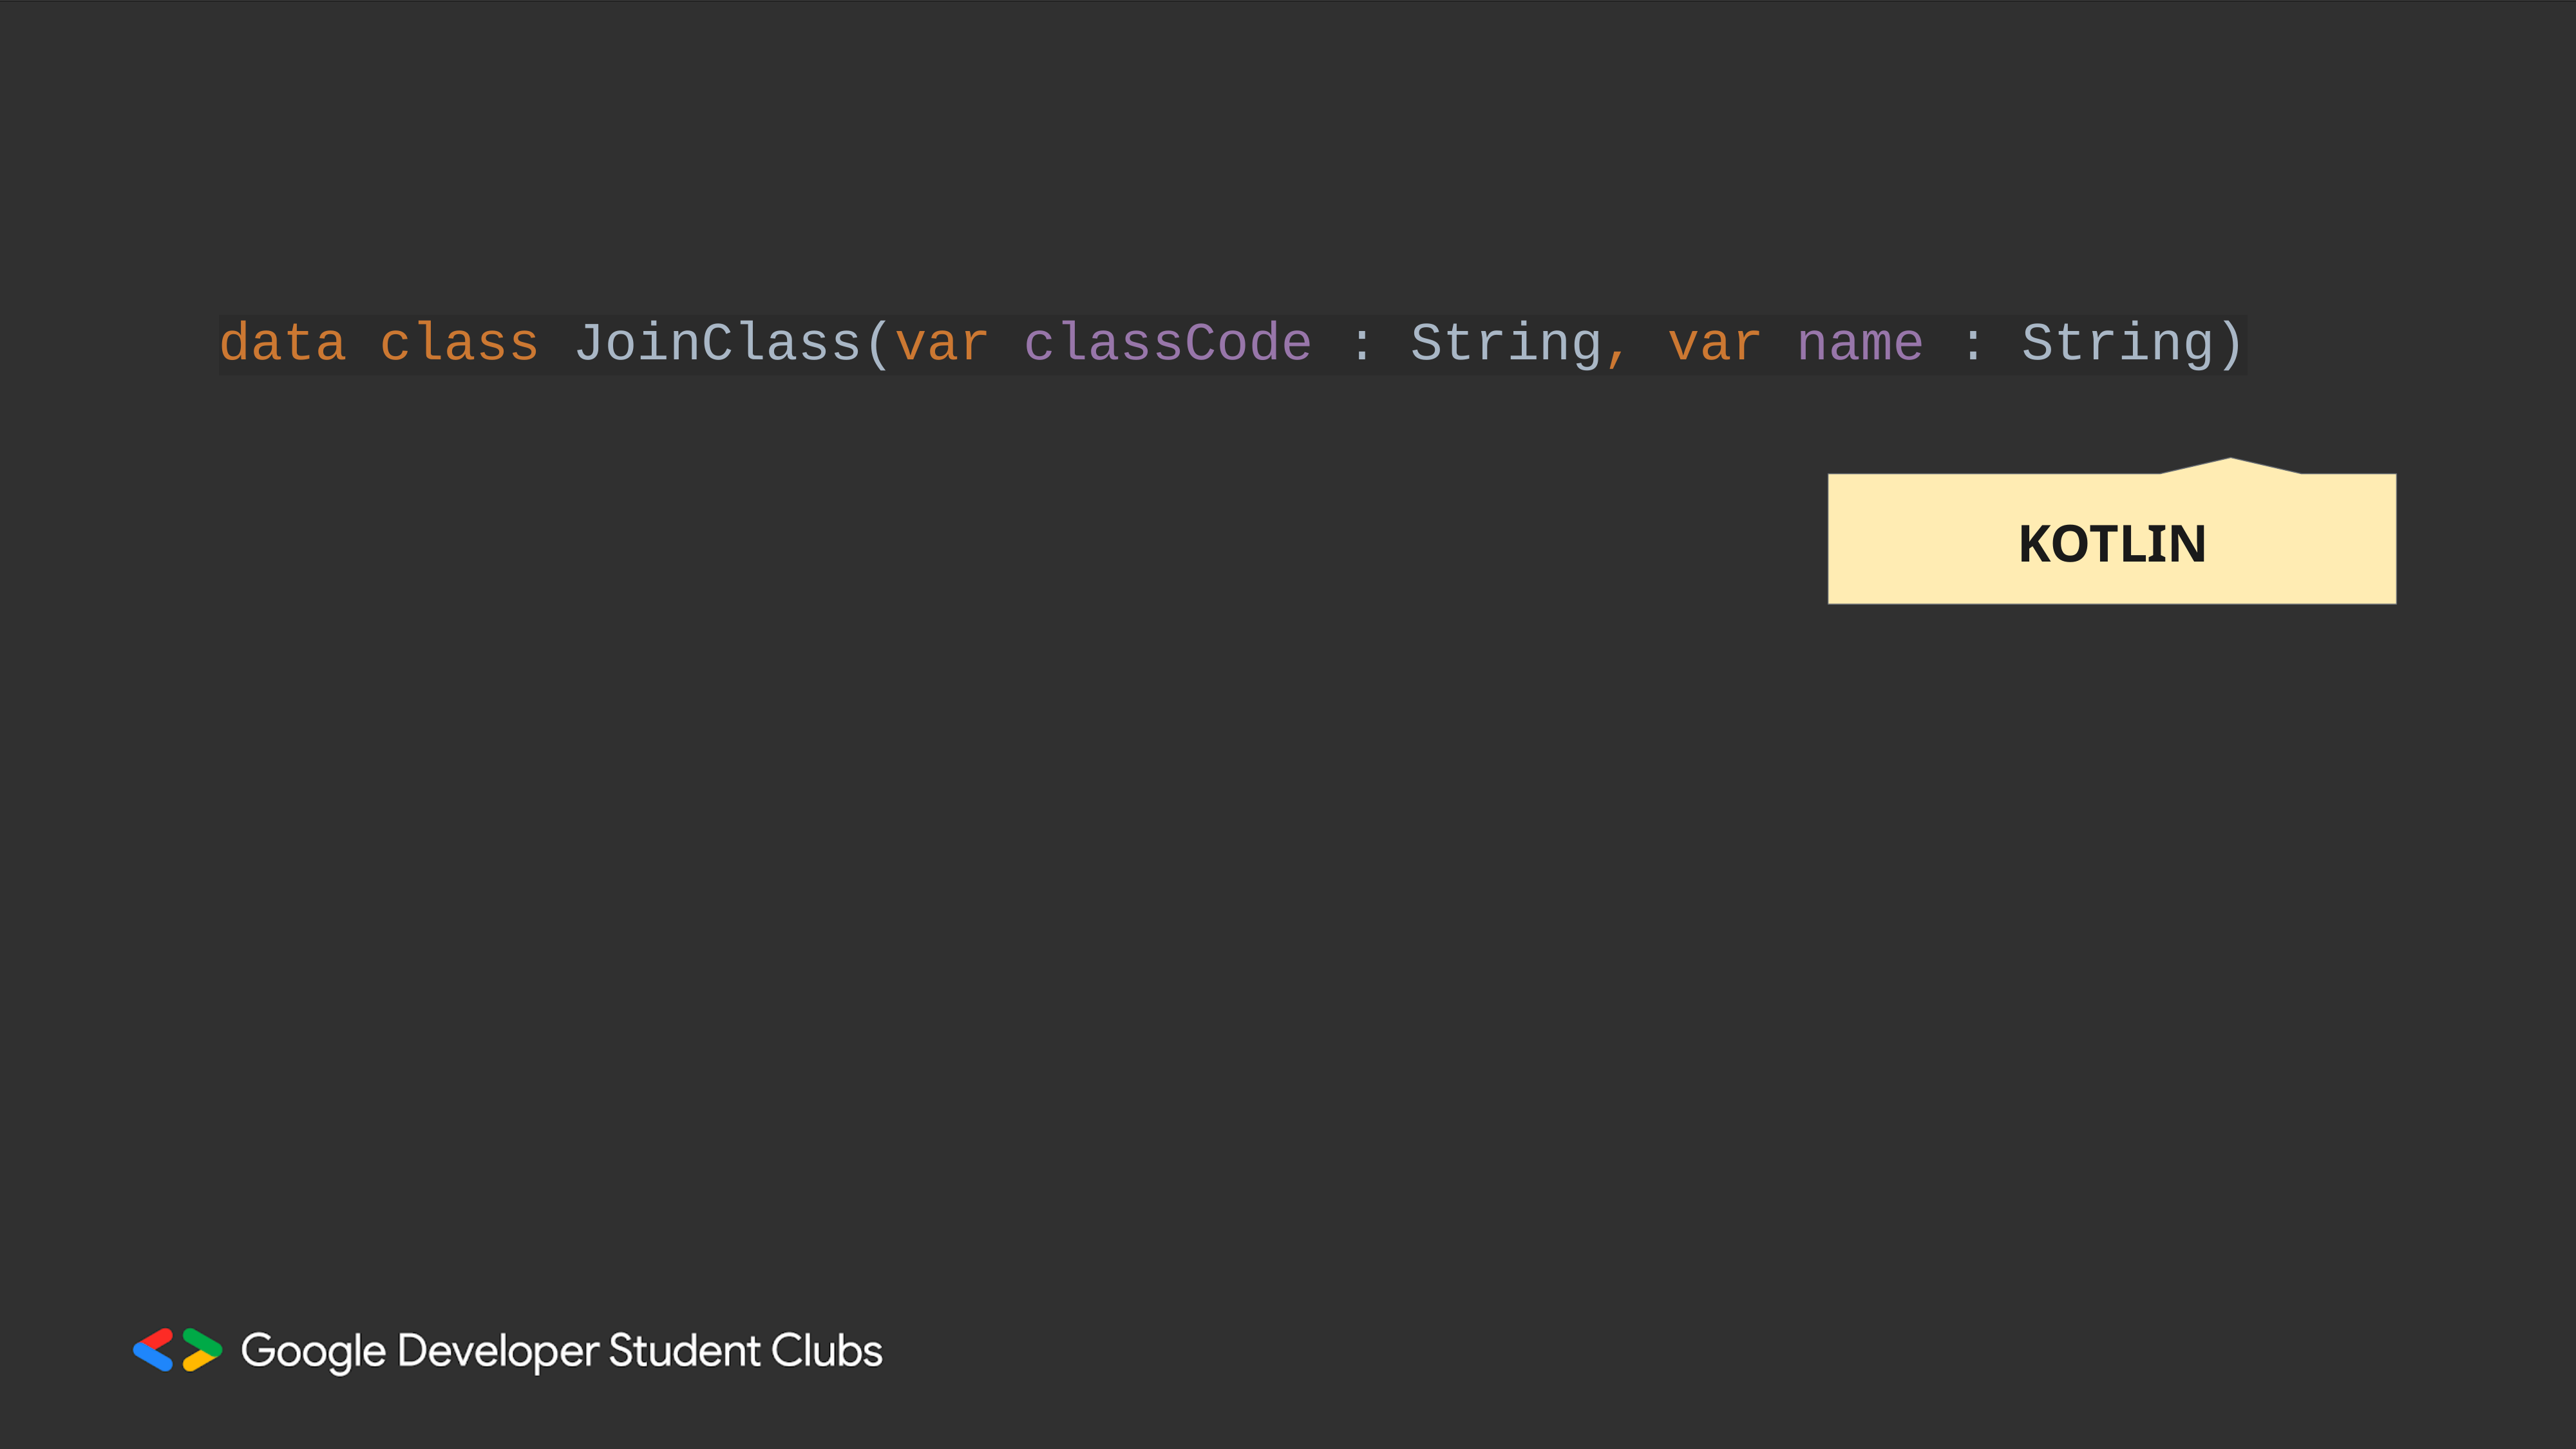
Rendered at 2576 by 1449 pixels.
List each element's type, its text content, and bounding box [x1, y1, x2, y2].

text_box [1828, 457, 2397, 605]
picture [0, 0, 2576, 1449]
text_box KOTLIN [1871, 501, 2381, 582]
text_box data class JoinClass(var classCode : String, var name : String) [209, 296, 2271, 431]
